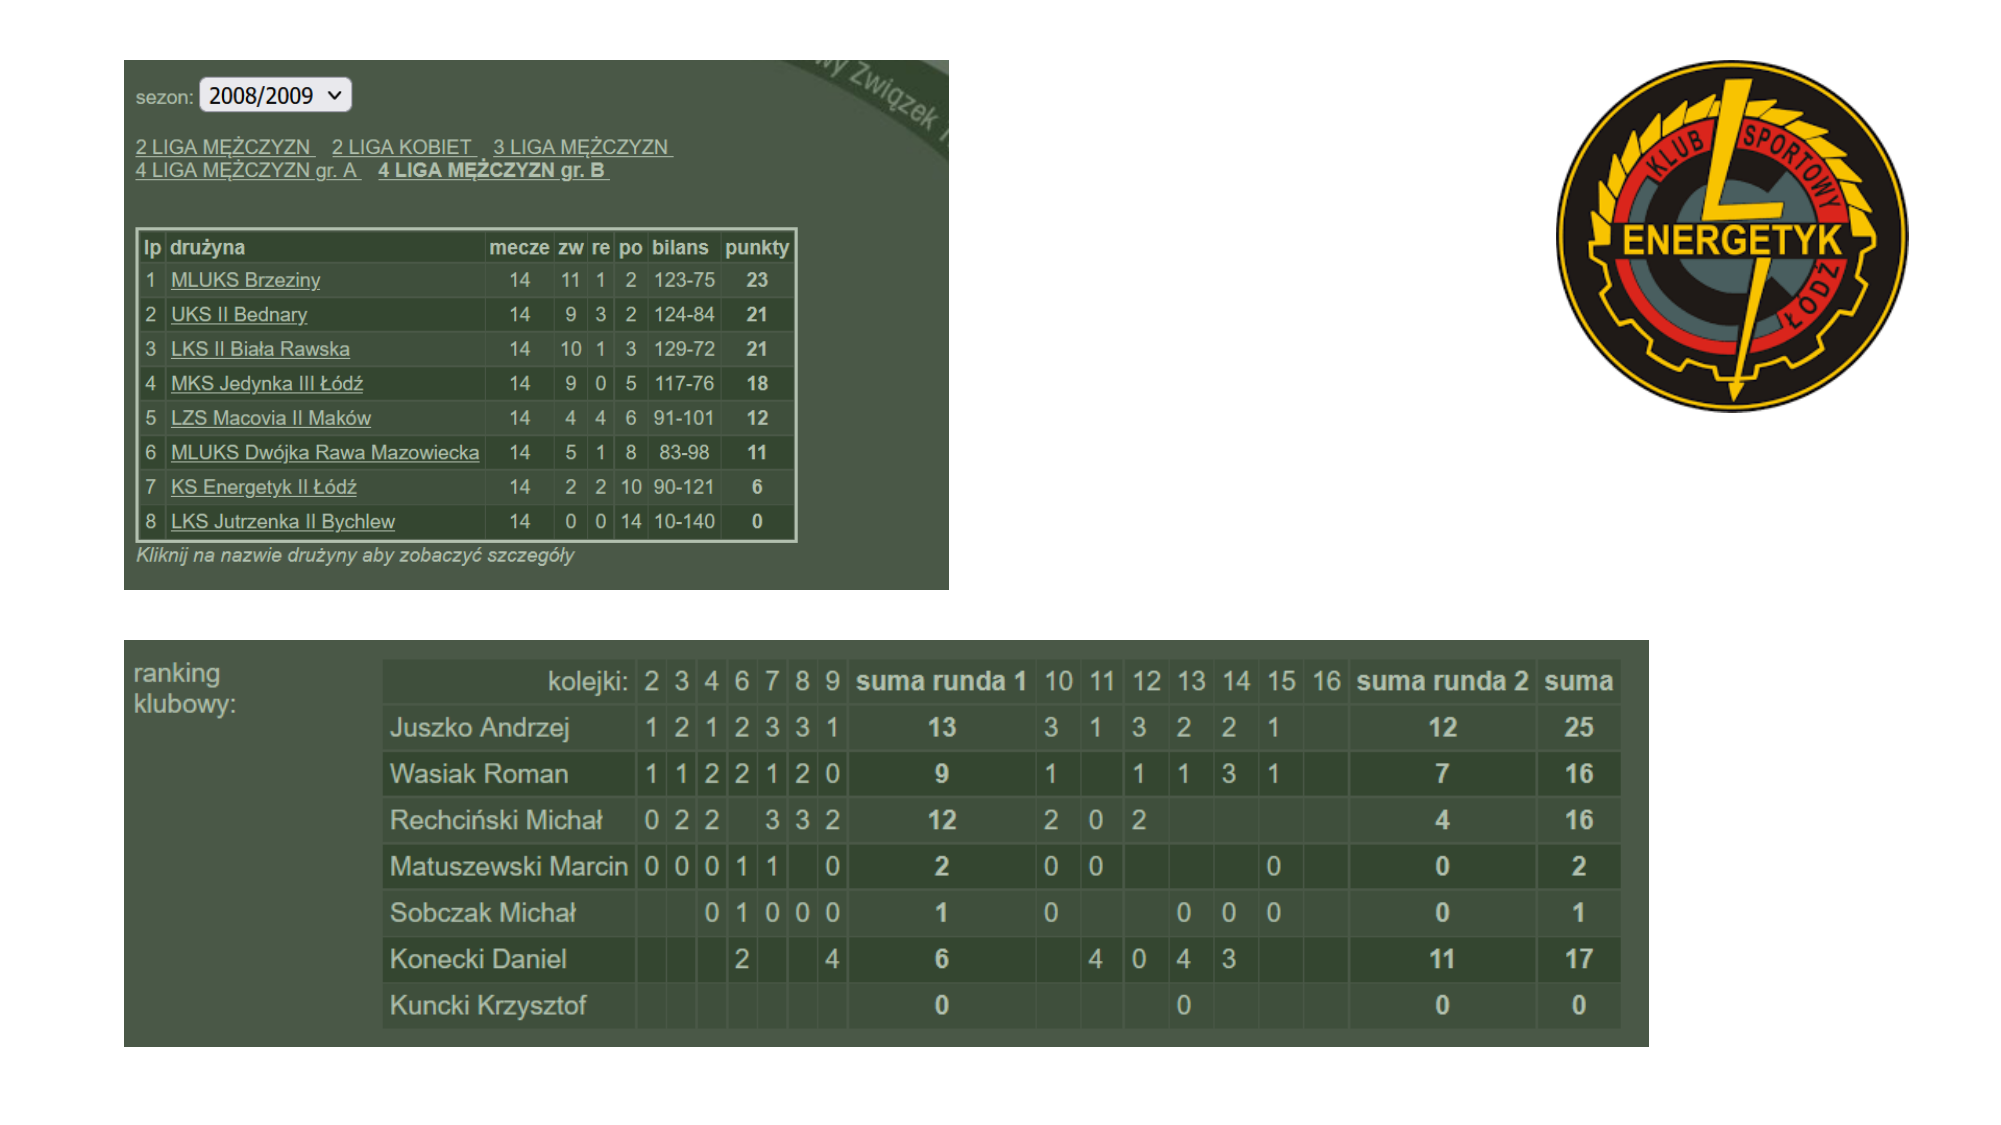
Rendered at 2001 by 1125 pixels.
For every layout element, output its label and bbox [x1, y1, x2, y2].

picture [124, 60, 949, 590]
picture [1556, 60, 1909, 413]
picture [123, 640, 1649, 1047]
